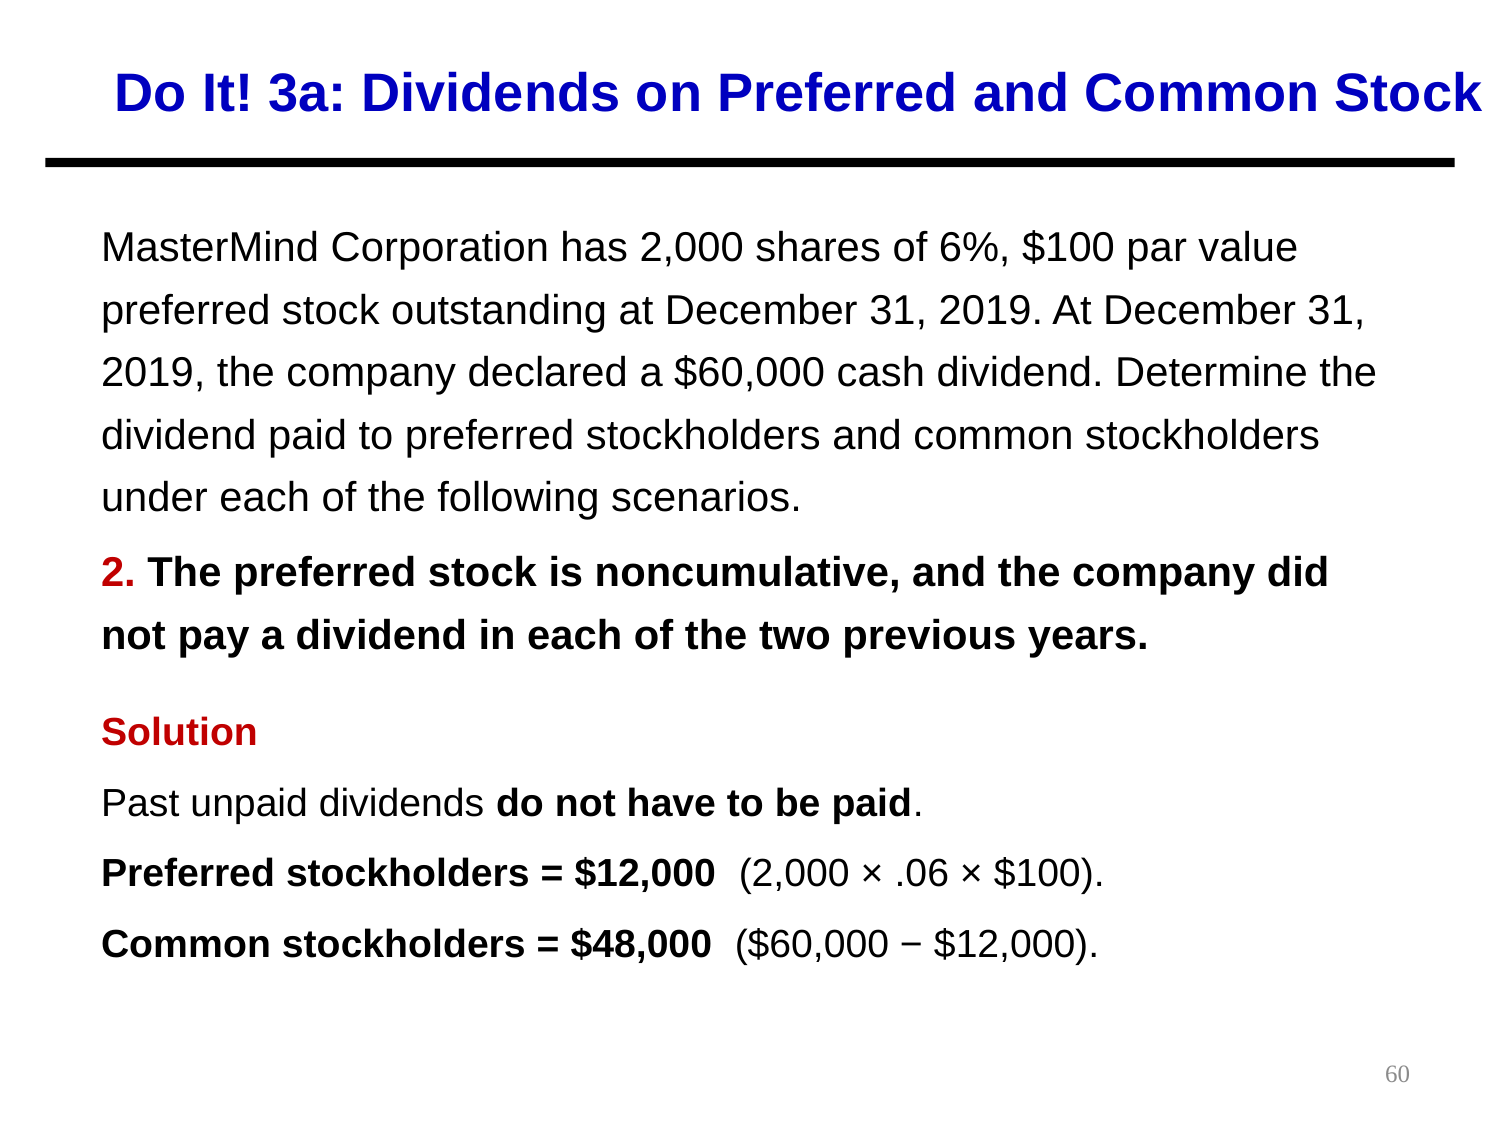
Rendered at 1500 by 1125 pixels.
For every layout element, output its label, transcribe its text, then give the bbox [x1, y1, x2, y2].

slide_number 60 [1074, 1042, 1425, 1103]
text_box MasterMind Corporation has 2,000 shares of 6%, $100 par value preferred stock outstanding at December 31, 2019. At December 31, 2019, the company declared a $60,000 cash dividend. Determine the dividend paid to preferred stockholders and common stockholders under each of the following scenarios. 2. The preferred stock is noncumulative, and the company did not pay a dividend in each of the two previous years. [86, 200, 1414, 662]
text_box Do It! 3a: Dividends on Preferred and Common Stock [99, 50, 1500, 142]
text_box Solution Past unpaid dividends do not have to be paid. Preferred stockholders = $12,000 (2,000 × .06 × $100). Common stockholders = $48,000 ($60,000 − $12,000). [86, 687, 1487, 976]
